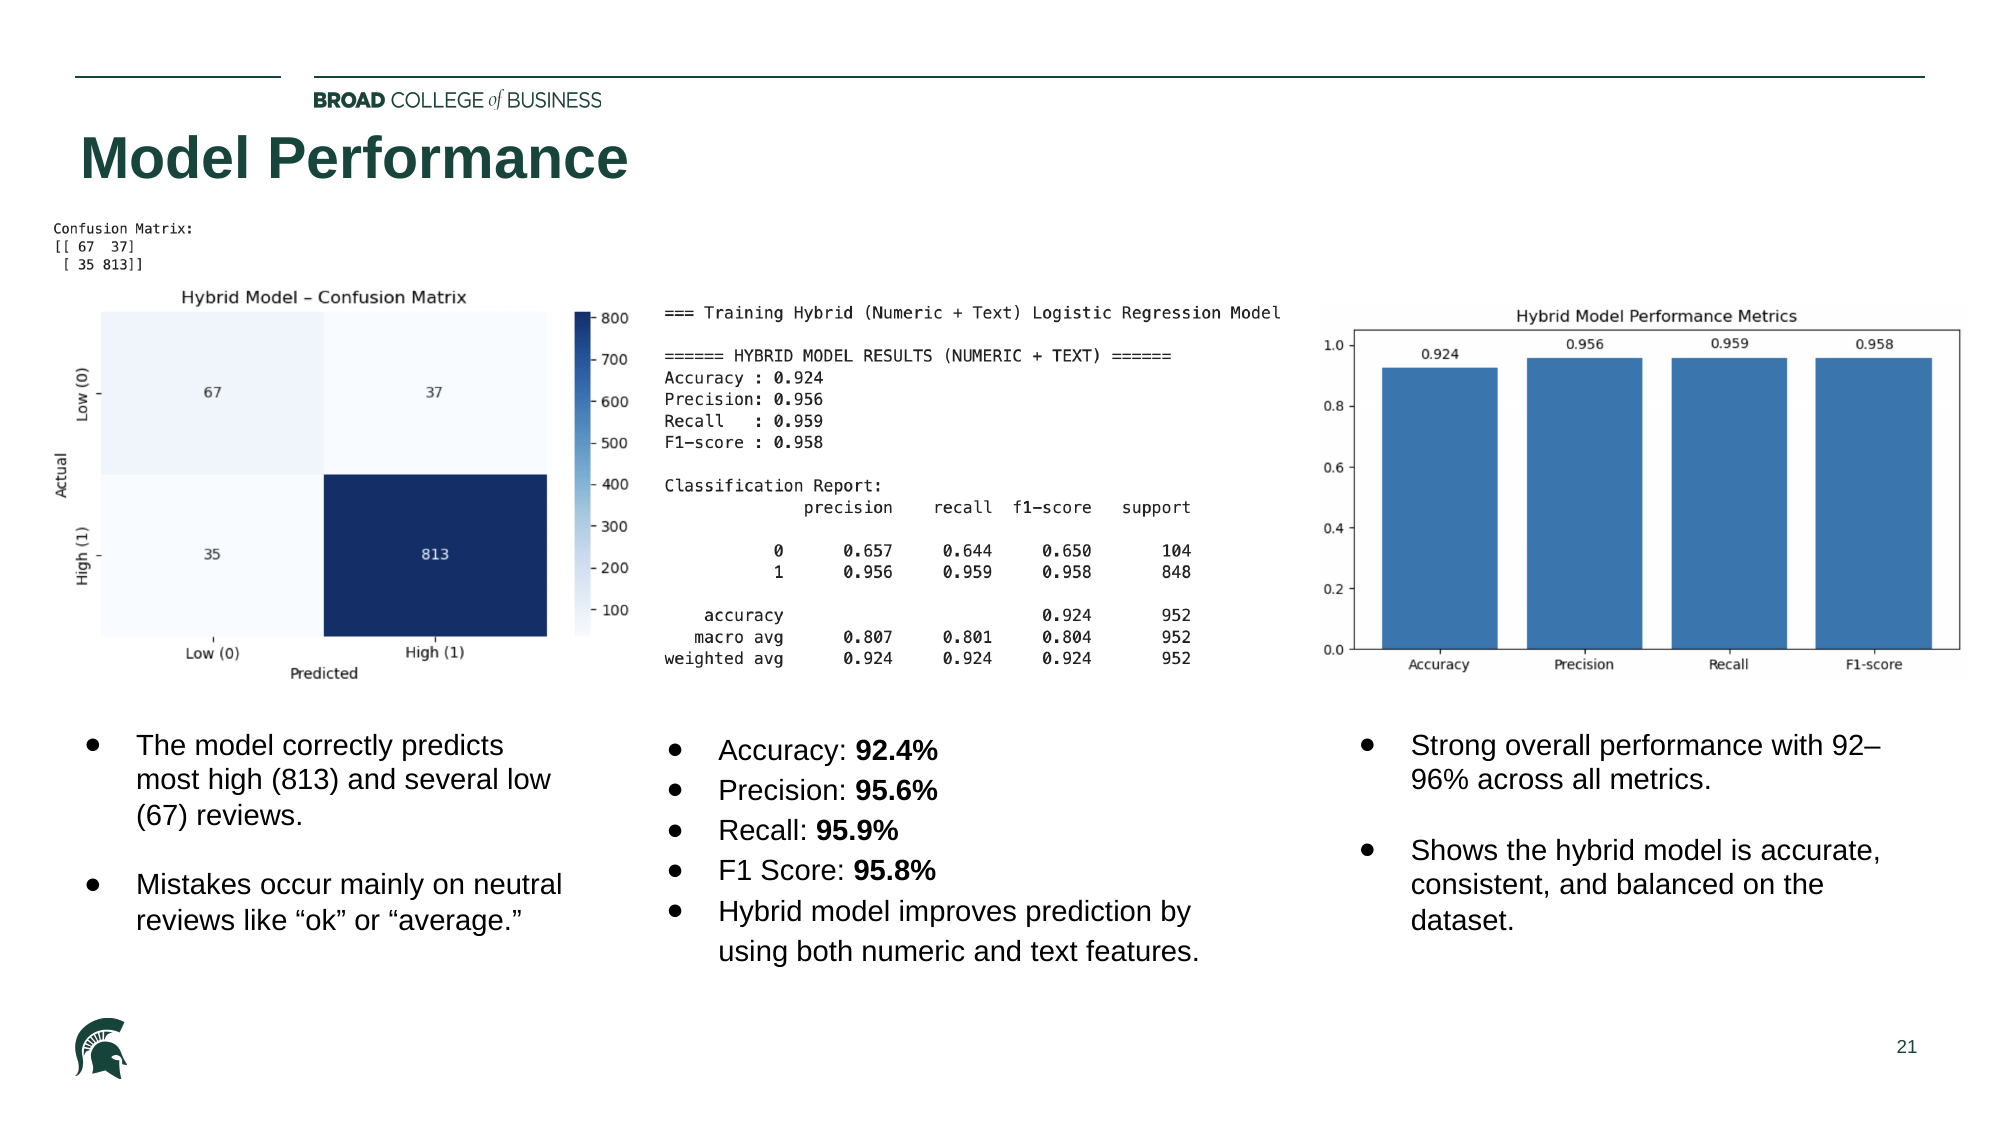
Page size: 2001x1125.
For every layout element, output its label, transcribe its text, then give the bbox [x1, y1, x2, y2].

text_box The model correctly predicts most high (813) and several low (67) reviews. Mistakes occur mainly on neutral reviews like “ok” or “average.” [46, 710, 580, 951]
picture [653, 291, 1287, 677]
text_box Accuracy: 92.4% Precision: 95.6% Recall: 95.9% F1 Score: 95.8% Hybrid model improves prediction by using both numeric and text features. [628, 710, 1262, 1107]
text_box Strong overall performance with 92–96% across all metrics. Shows the hybrid model is accurate, consistent, and balanced on the dataset. [1320, 710, 1934, 986]
picture [75, 1018, 127, 1079]
picture [45, 209, 642, 687]
picture [1320, 298, 1973, 680]
title Model Performance [64, 83, 1622, 235]
